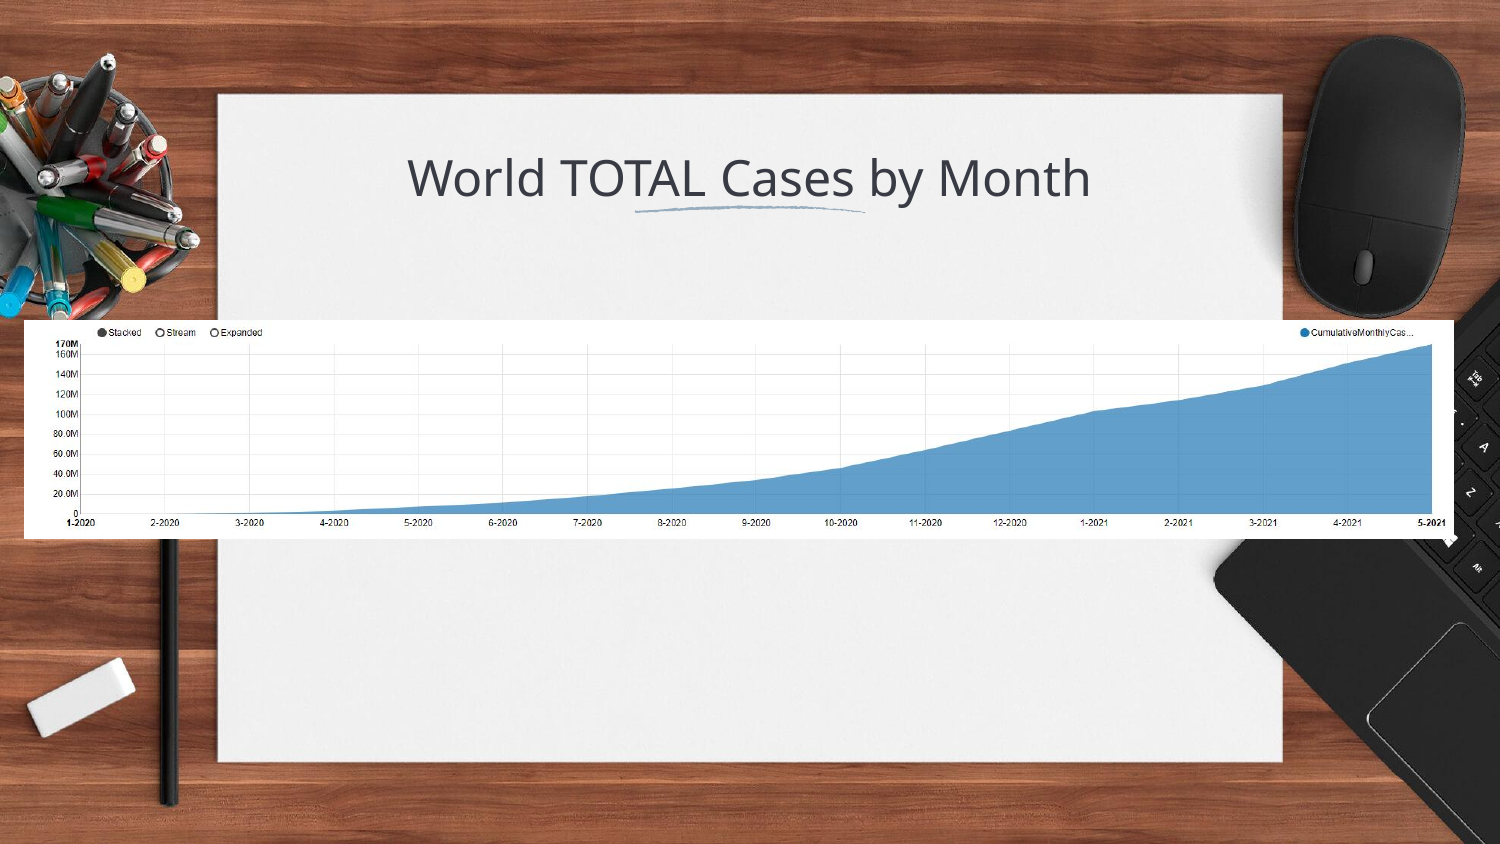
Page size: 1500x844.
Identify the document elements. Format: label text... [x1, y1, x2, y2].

title World TOTAL Cases by Month [267, 132, 1233, 207]
picture [0, 0, 1500, 844]
